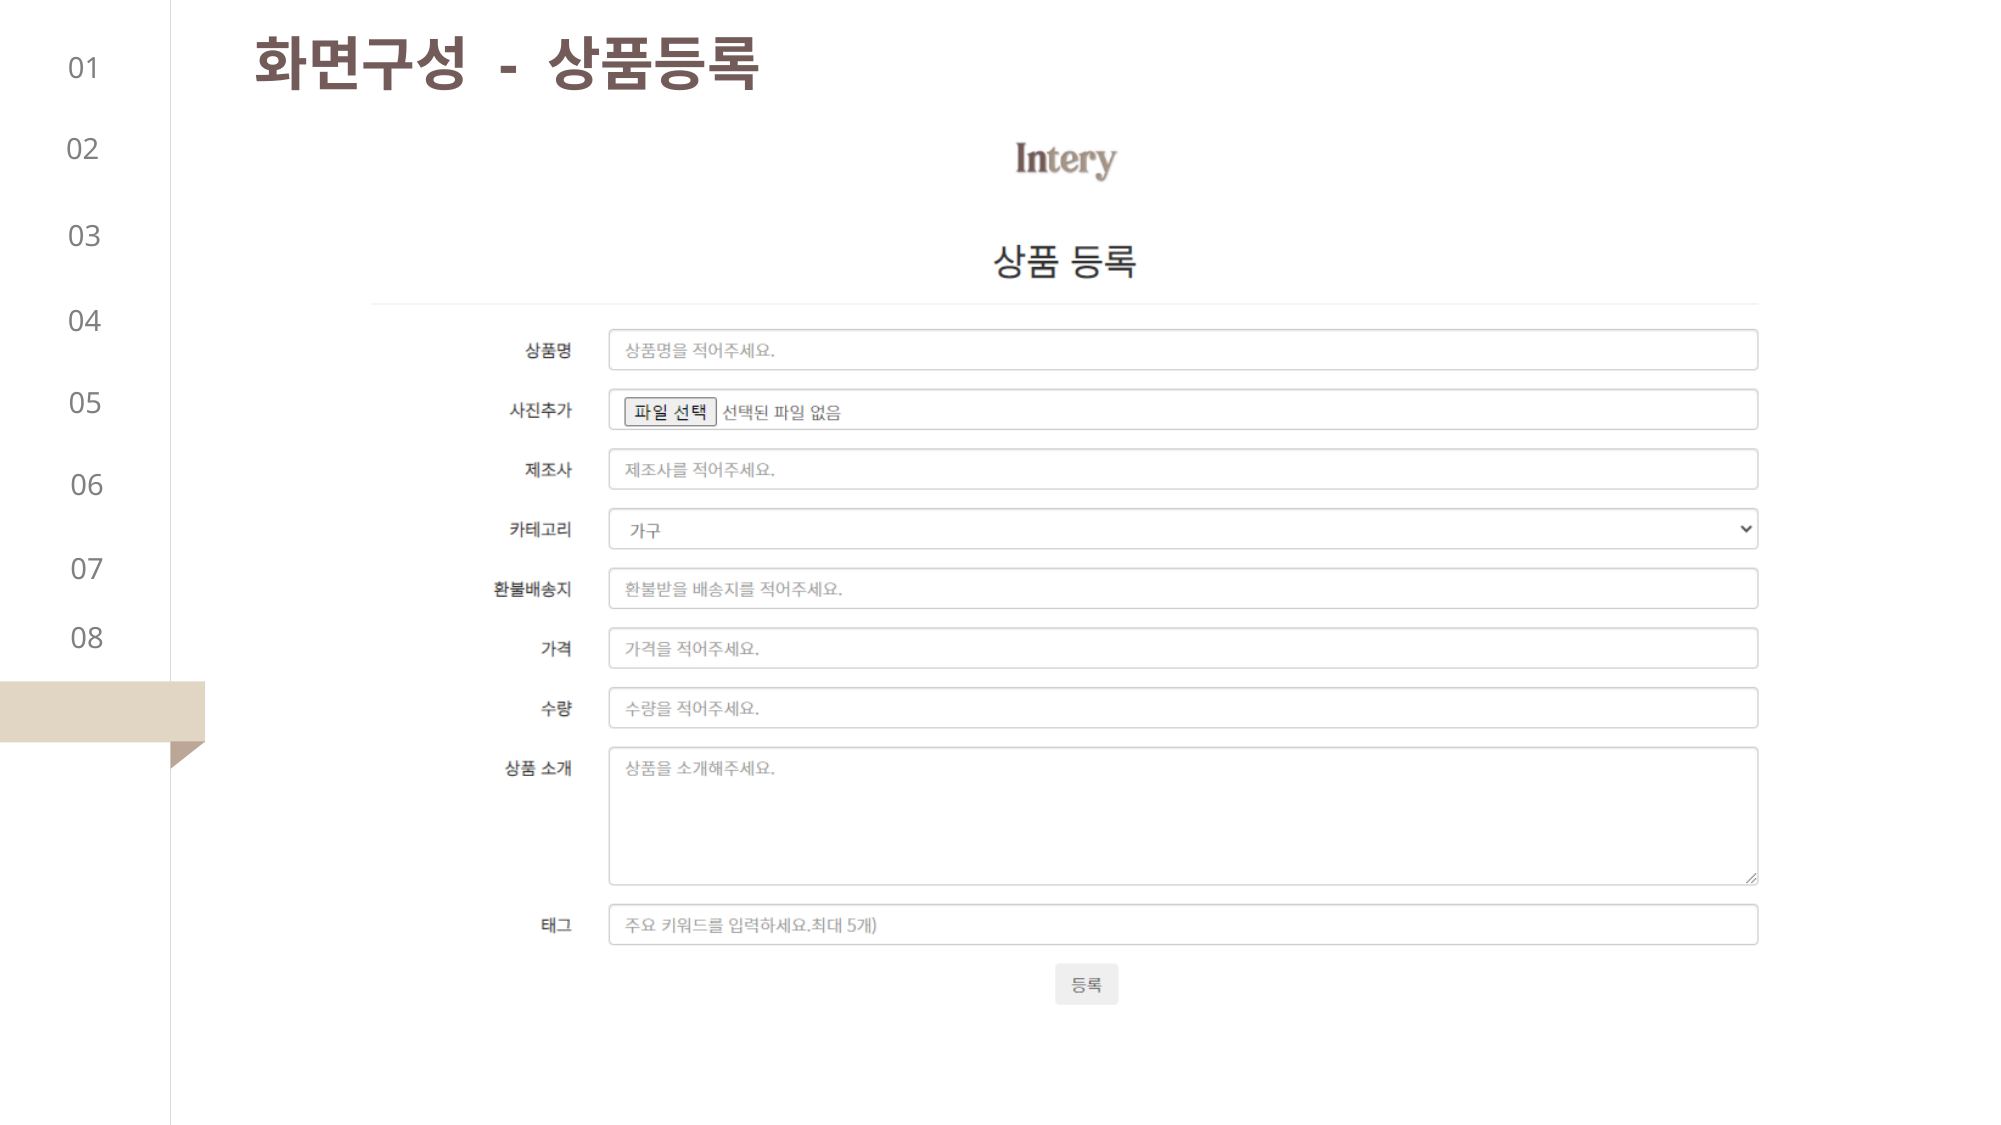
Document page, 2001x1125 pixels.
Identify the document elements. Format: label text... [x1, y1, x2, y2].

text_box 화면구성 - 상품등록 [240, 19, 777, 105]
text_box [0, 681, 206, 769]
text_box 08 [55, 611, 119, 662]
text_box 05 [53, 376, 117, 427]
picture [307, 122, 1884, 1089]
text_box 04 [53, 294, 117, 345]
text_box 03 [53, 210, 117, 260]
text_box 07 [55, 543, 119, 593]
text_box 02 [51, 122, 115, 173]
text_box 06 [55, 459, 119, 509]
text_box 02 [53, 126, 117, 176]
text_box 01 [53, 41, 117, 92]
